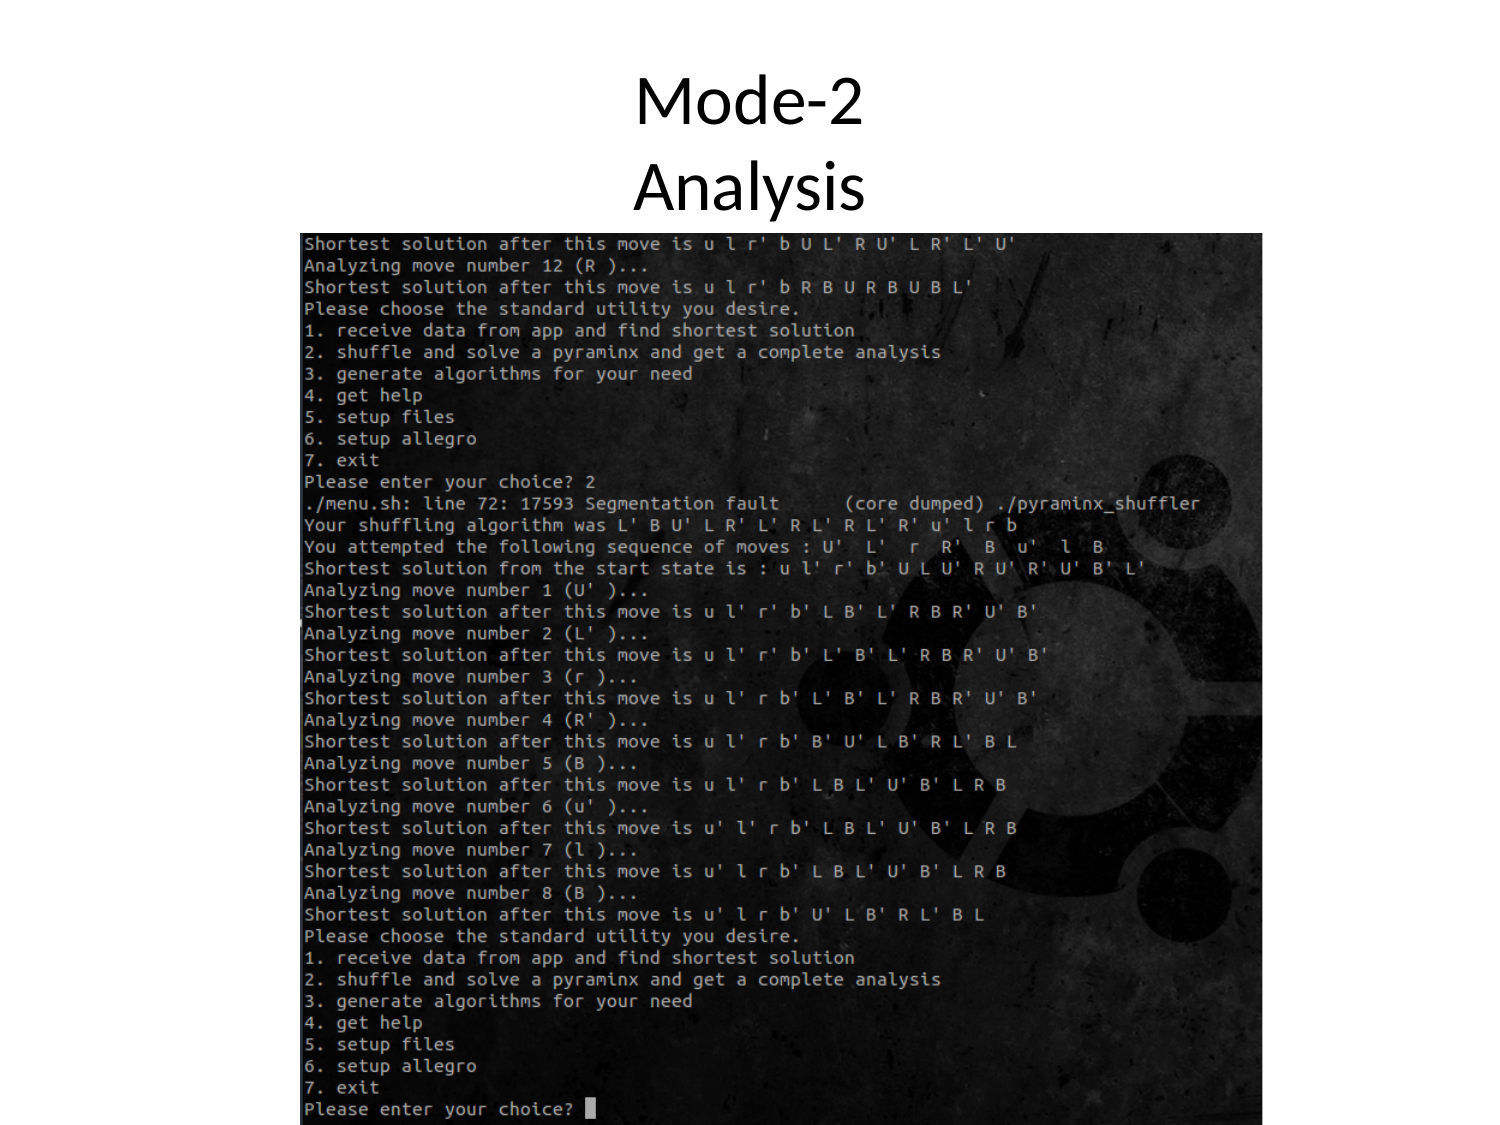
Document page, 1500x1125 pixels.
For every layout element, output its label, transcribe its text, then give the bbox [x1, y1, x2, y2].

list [299, 233, 1263, 1125]
title Mode-2 Analysis [75, 45, 1425, 233]
